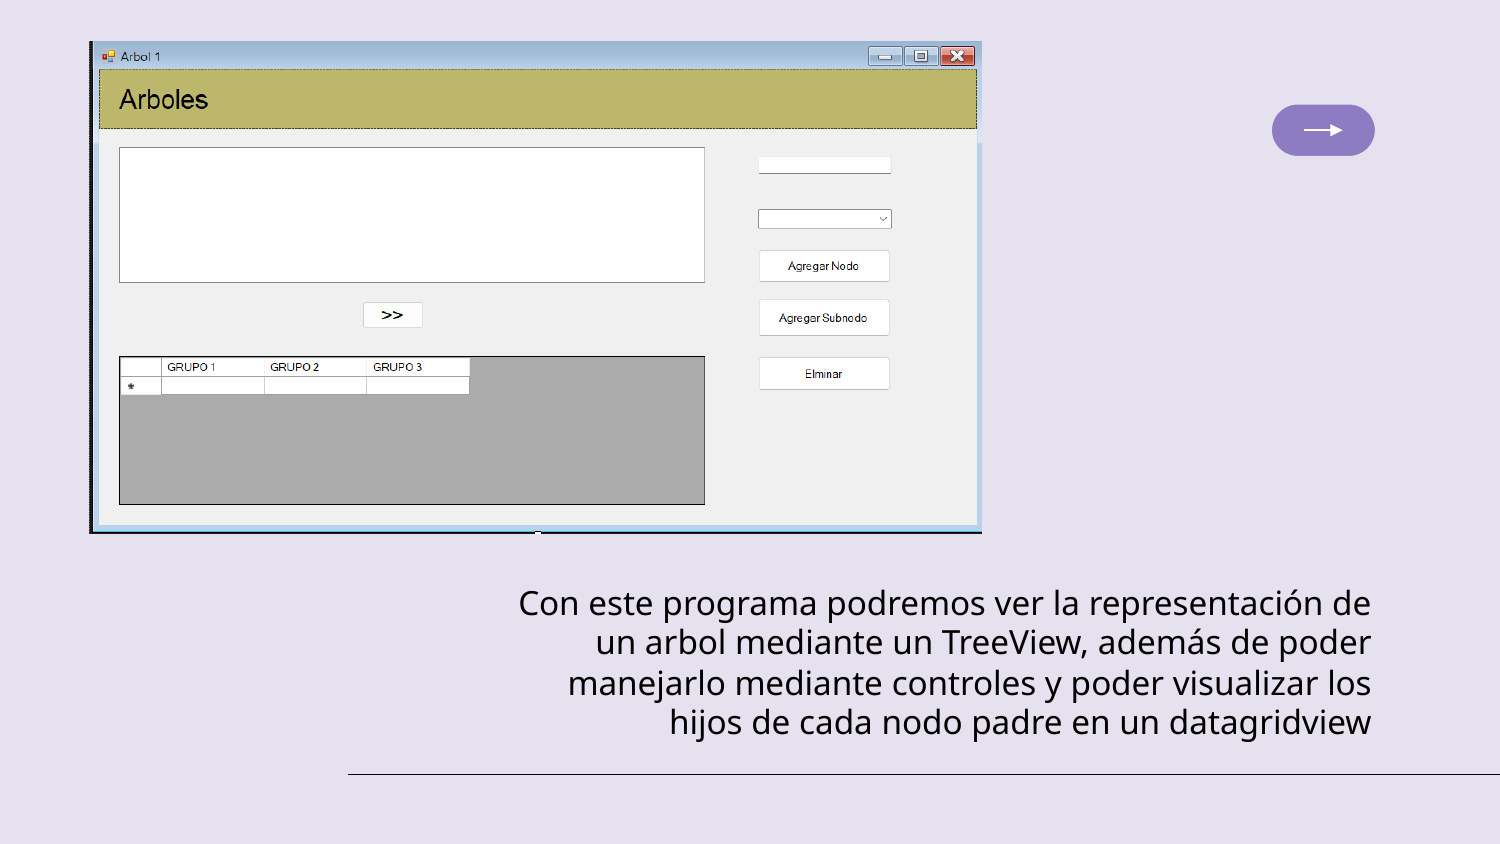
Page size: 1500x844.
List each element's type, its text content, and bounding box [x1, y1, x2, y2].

subtitle Con este programa podremos ver la representación de un arbol mediante un TreeView, además de poder manejarlo mediante controles y poder visualizar los hijos de cada nodo padre en un datagridview [458, 571, 1388, 752]
picture [89, 41, 983, 534]
